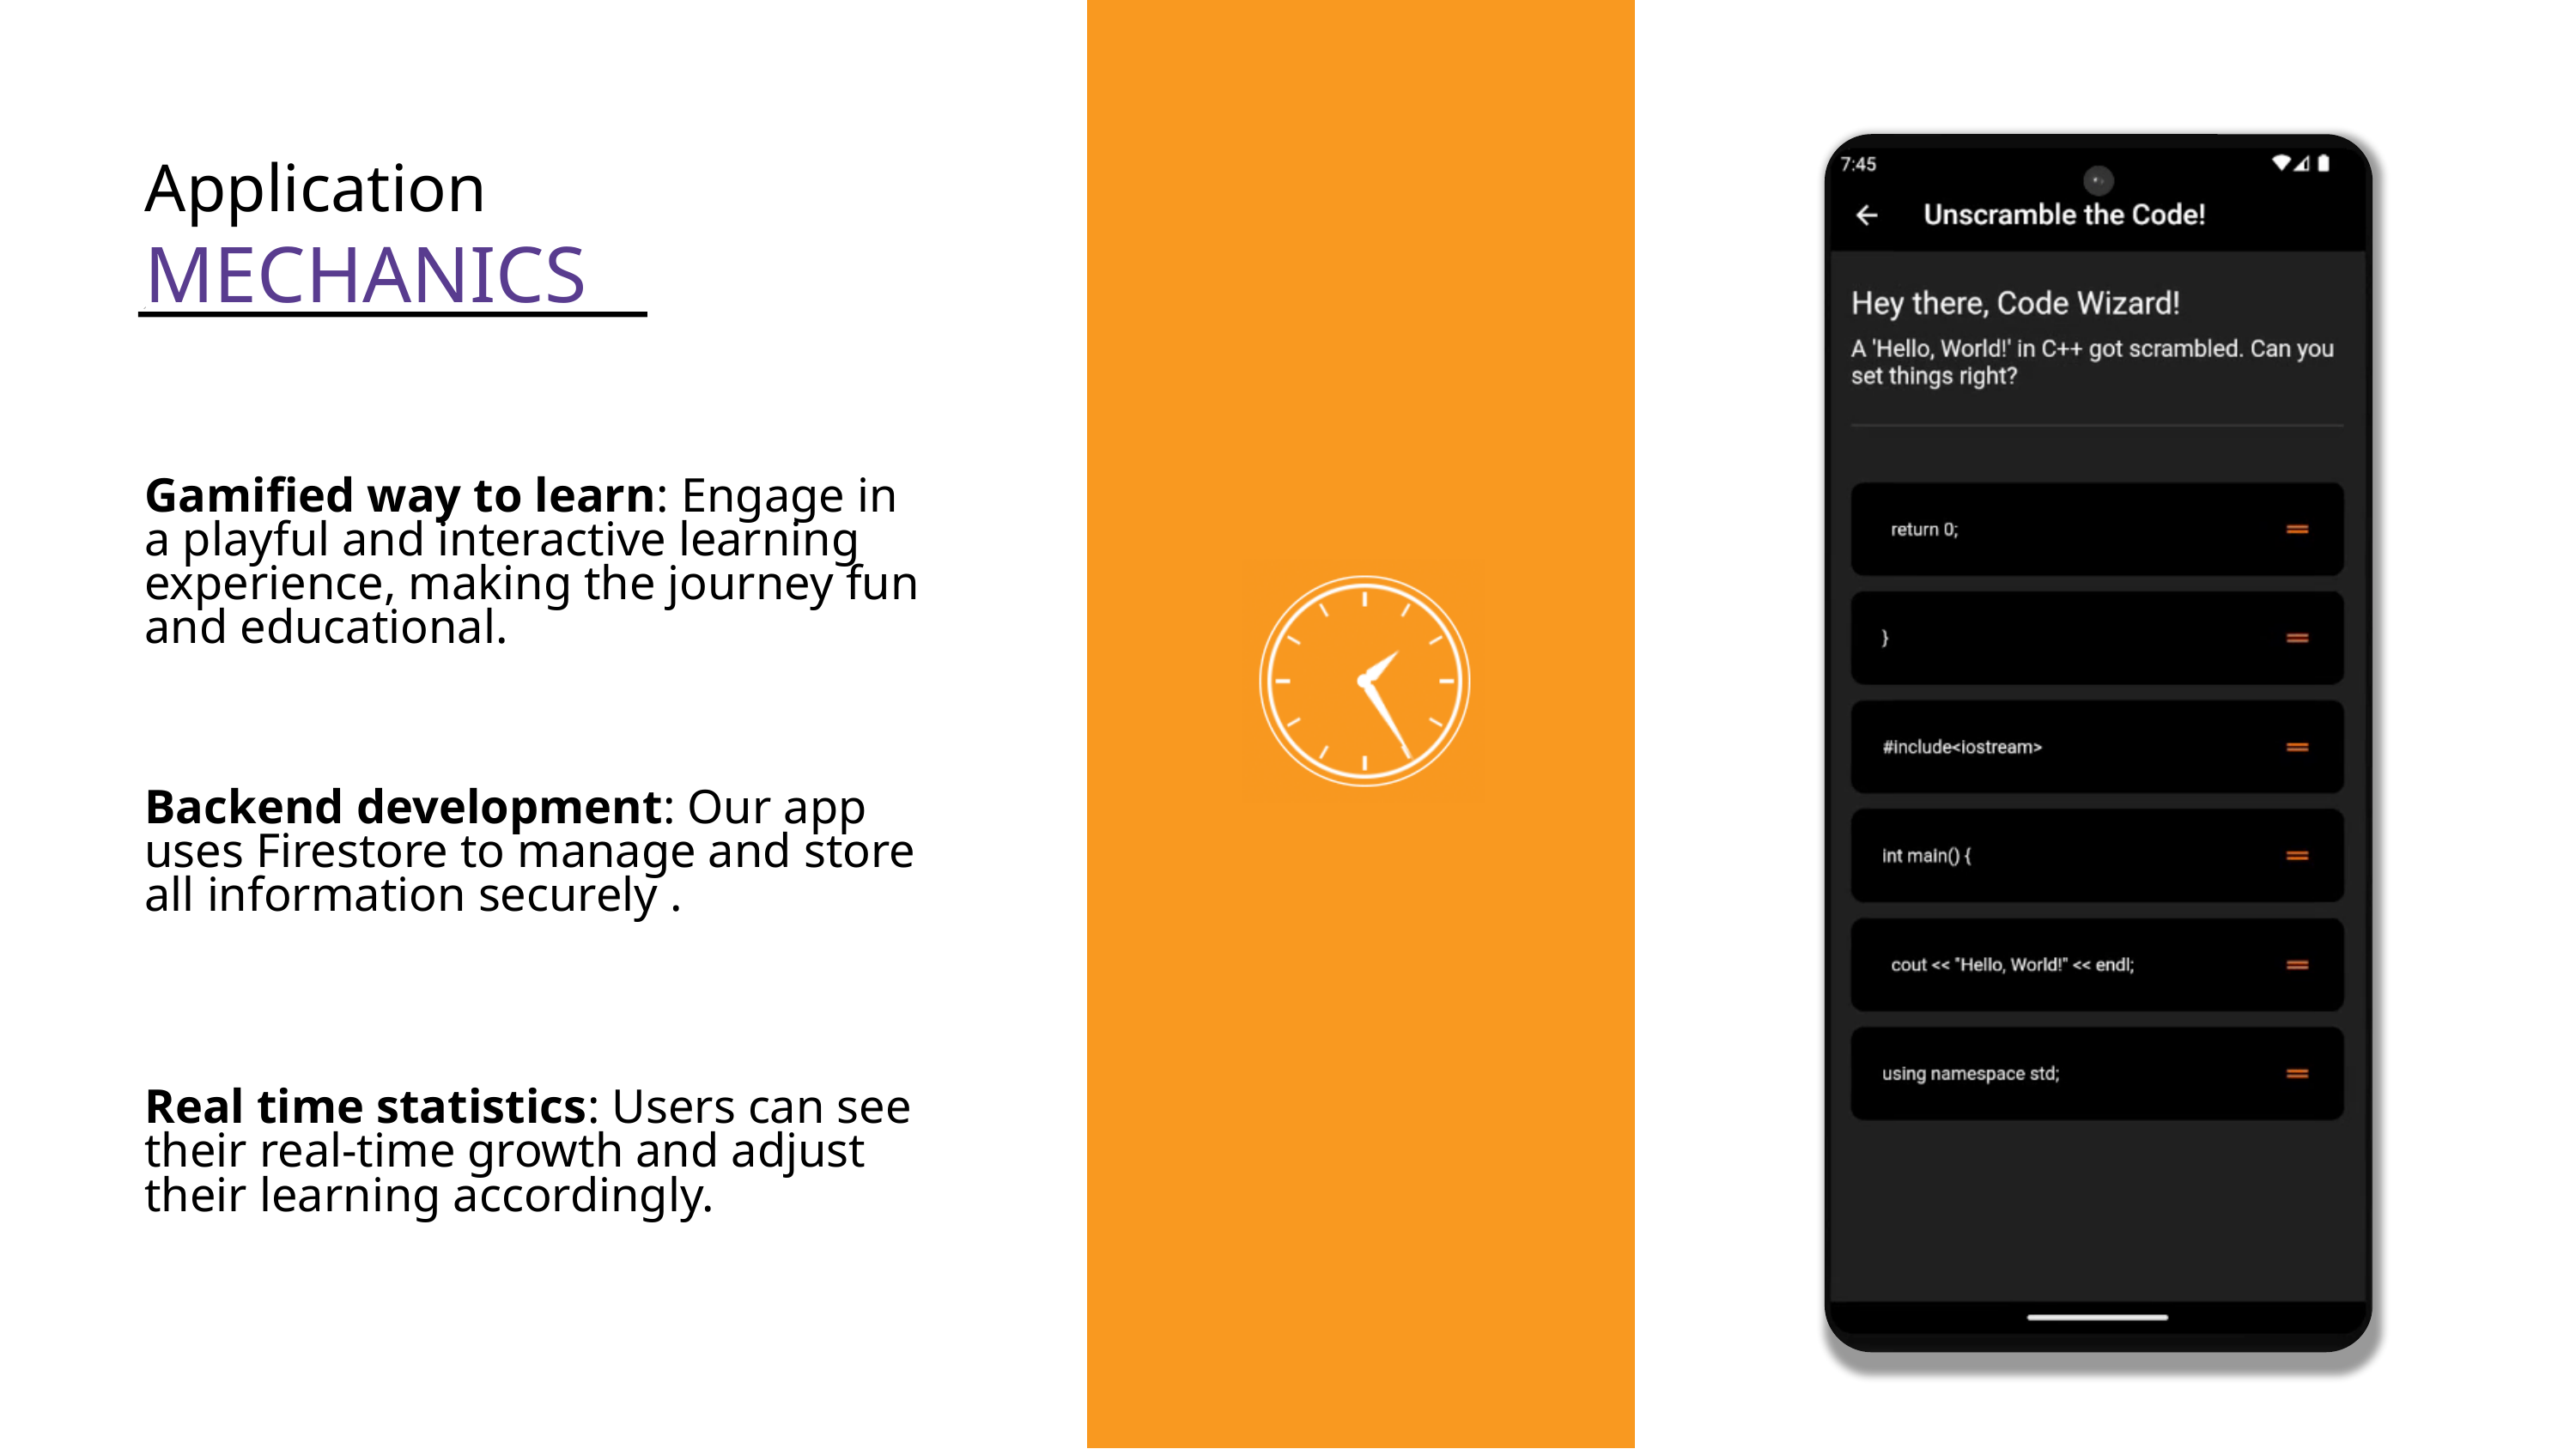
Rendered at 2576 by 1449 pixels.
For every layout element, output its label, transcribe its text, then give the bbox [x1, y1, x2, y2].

text_box [1087, 0, 1636, 1449]
text_box Real time statistics: Users can see their real-time growth and adjust their learning accordingly. [144, 1088, 923, 1221]
text_box Application [144, 134, 604, 210]
picture [1096, 479, 1634, 882]
text_box Backend development: Our app uses Firestore to manage and store all information securely . [144, 789, 923, 921]
text_box MECHANICS [144, 210, 843, 318]
picture [1824, 133, 2373, 1353]
text_box Gamified way to learn: Engage in a playful and interactive learning experience, making the journey fun and educational. [144, 477, 923, 653]
